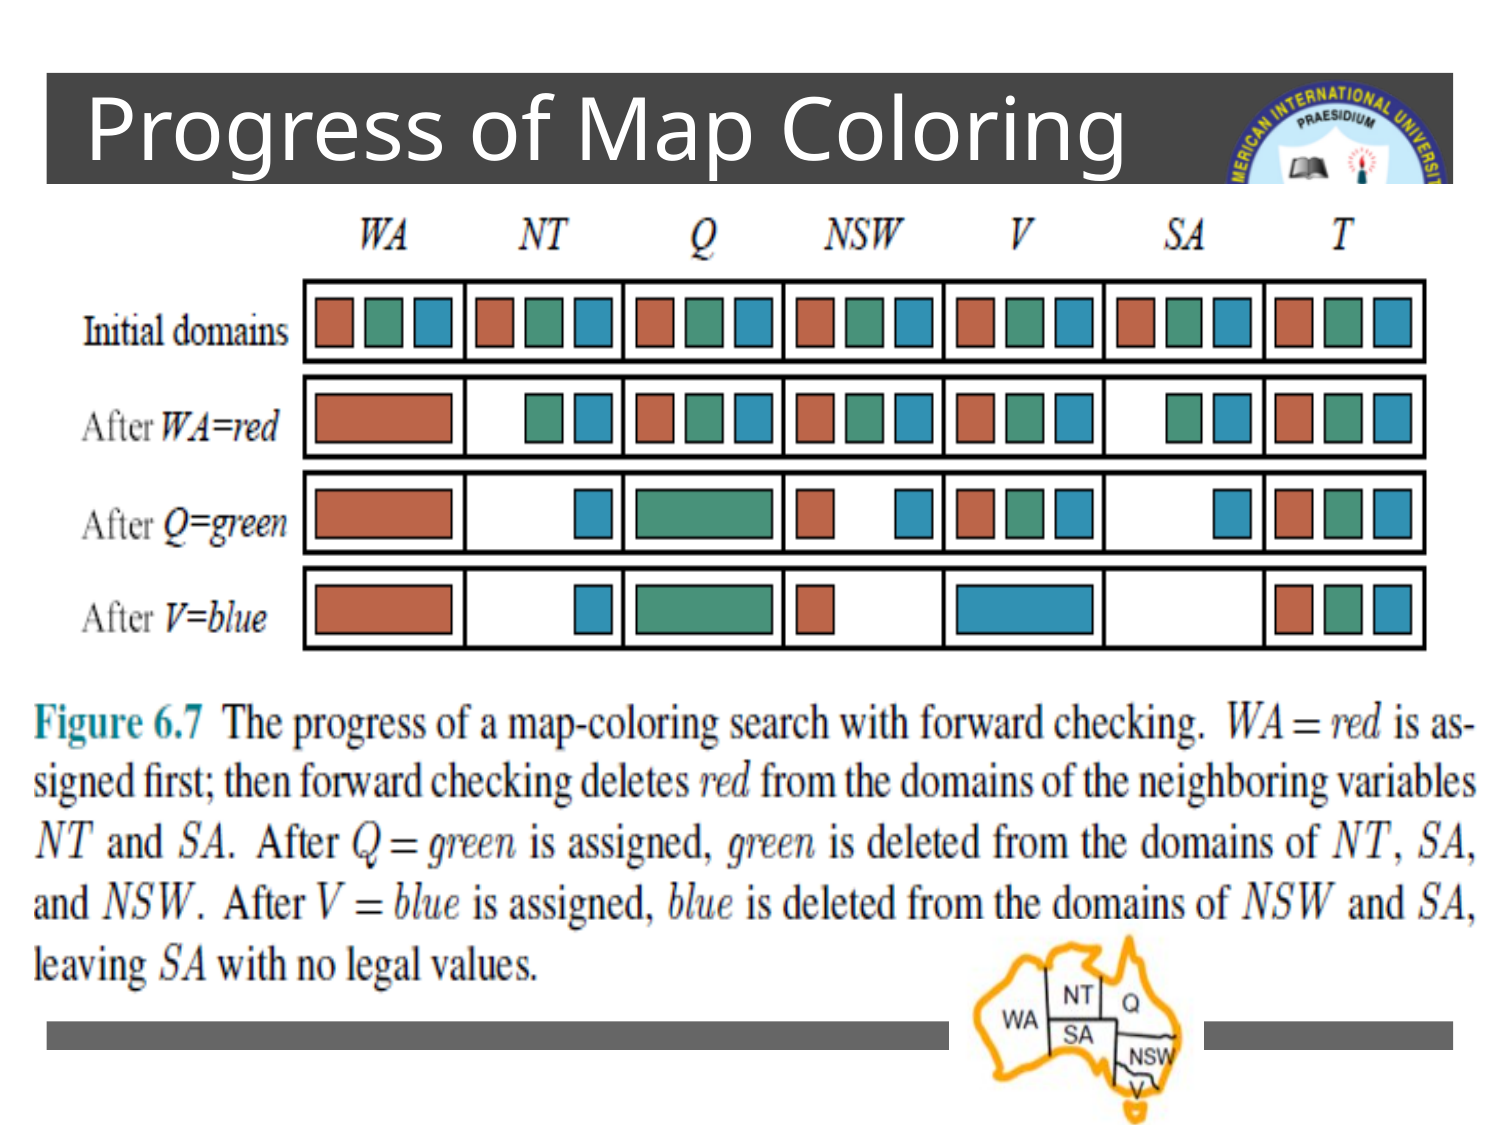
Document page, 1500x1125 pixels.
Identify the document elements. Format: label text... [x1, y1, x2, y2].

picture [34, 75, 1500, 1125]
title Progress of Map Coloring [69, 73, 1351, 182]
